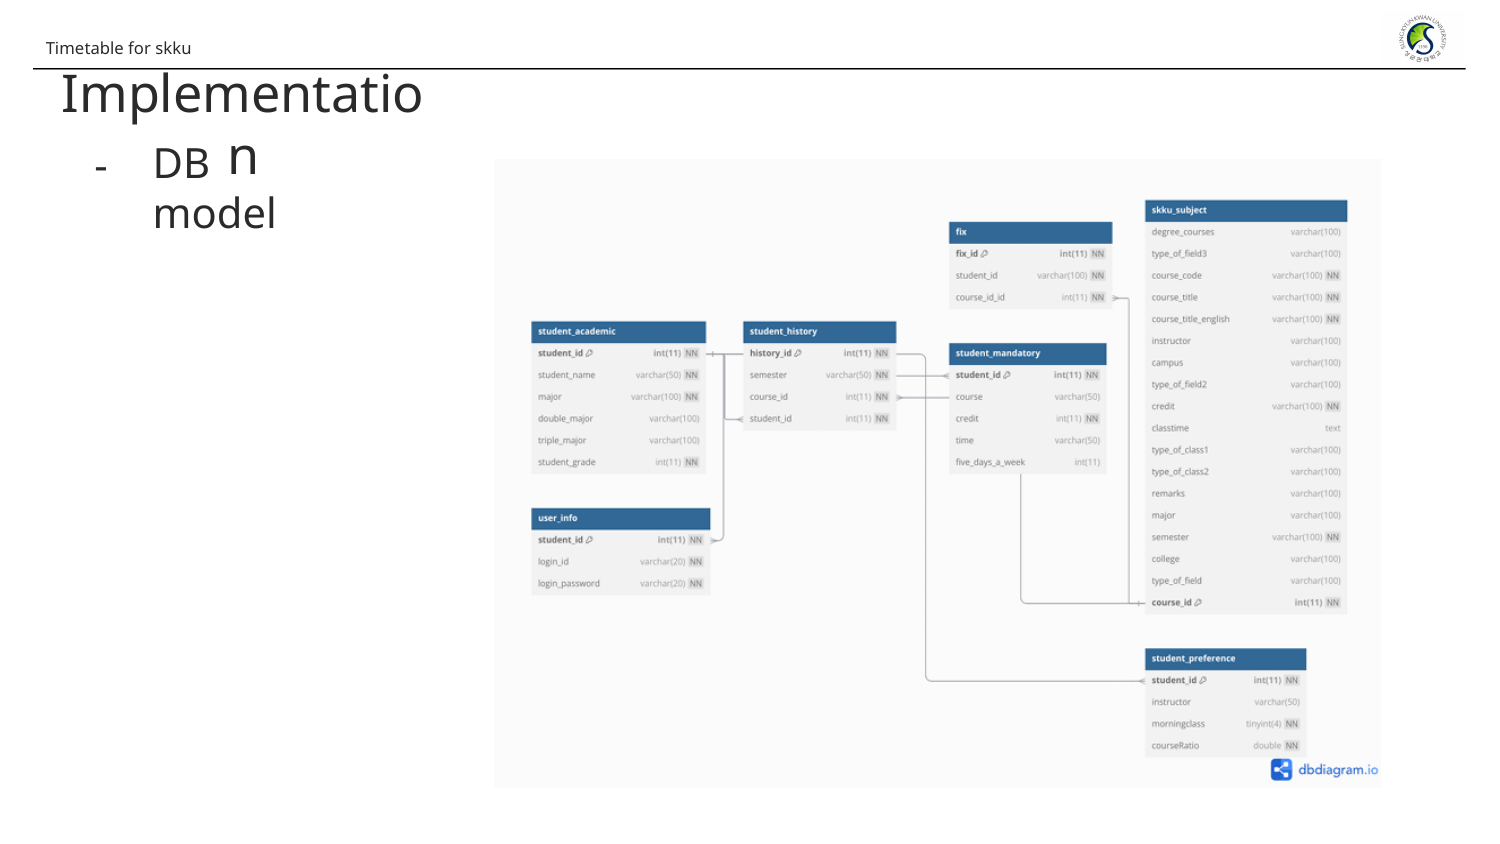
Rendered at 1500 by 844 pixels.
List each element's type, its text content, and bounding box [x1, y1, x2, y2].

text_box Timetable for skku [45, 35, 416, 59]
text_box DB model [77, 187, 342, 218]
picture [494, 159, 1381, 788]
picture [33, 11, 1466, 70]
text_box Implementation [45, 80, 441, 187]
